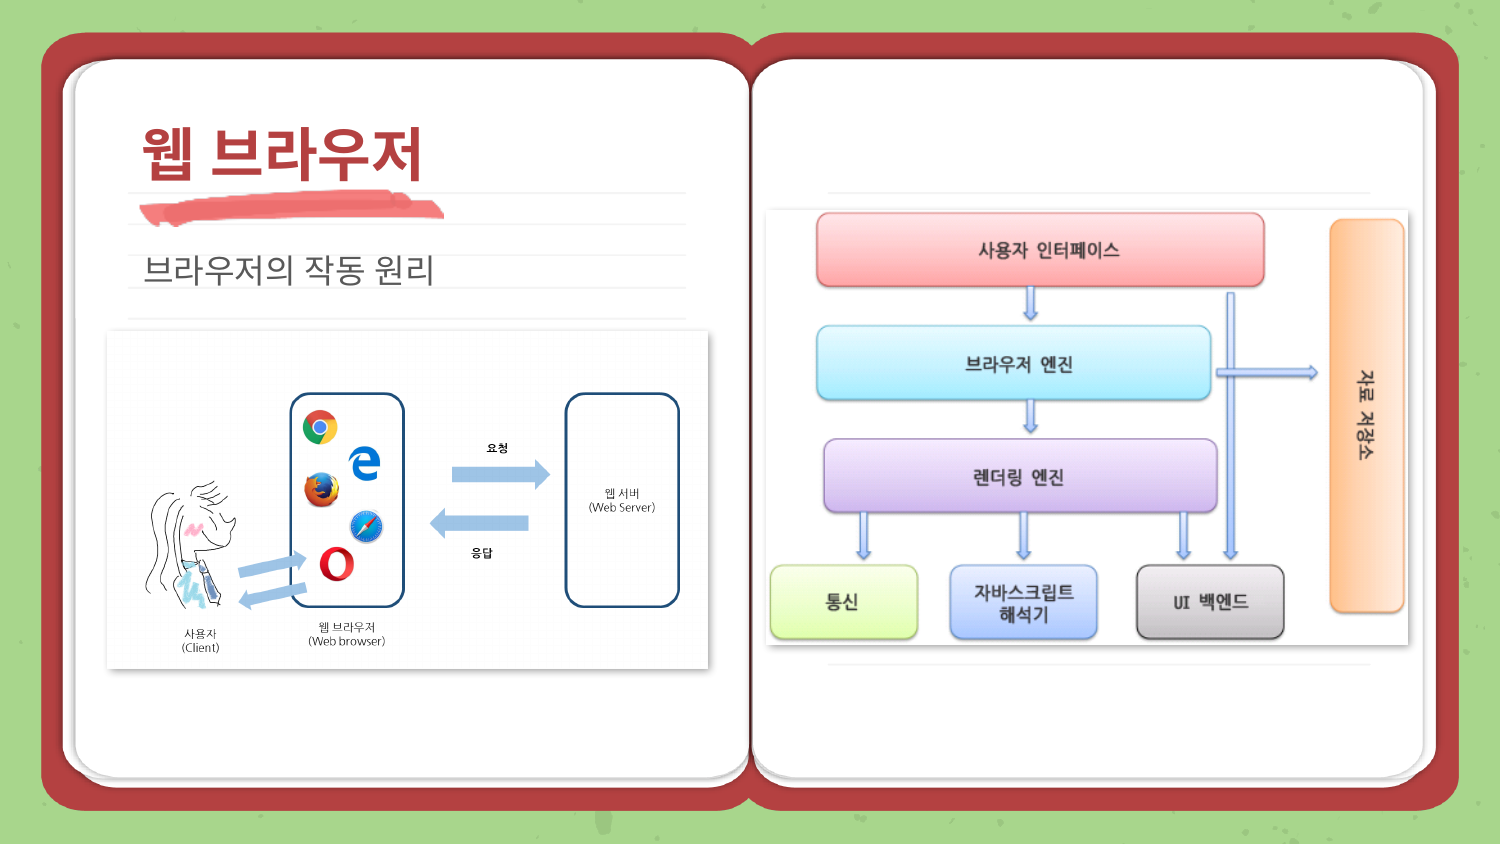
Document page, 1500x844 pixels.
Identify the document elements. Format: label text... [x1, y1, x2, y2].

picture [41, 32, 1459, 811]
list 브라우저의 작동 원리 [107, 235, 584, 329]
title 웹 브라우저 [126, 116, 521, 211]
